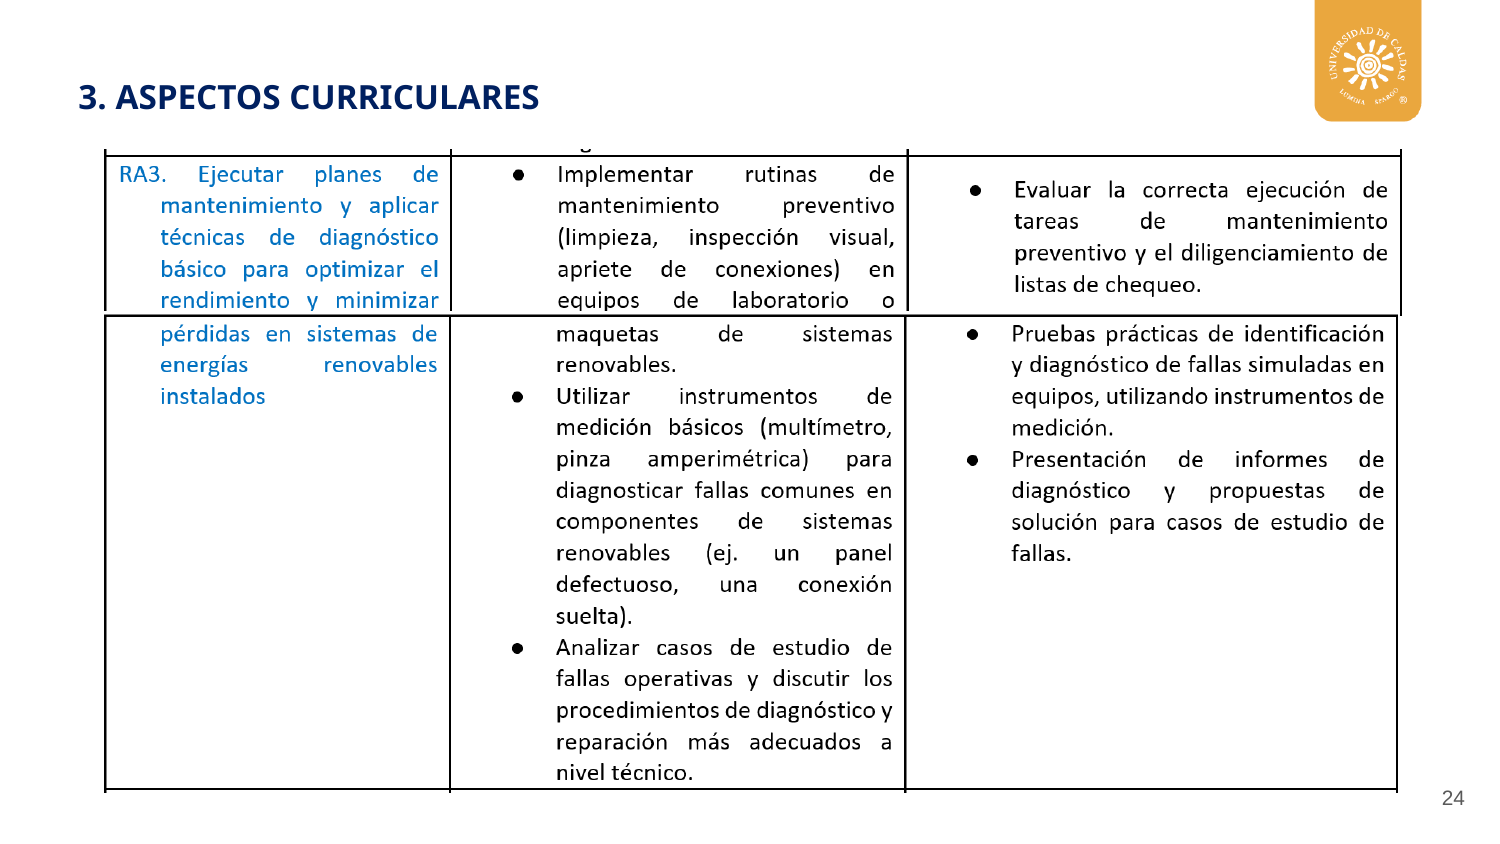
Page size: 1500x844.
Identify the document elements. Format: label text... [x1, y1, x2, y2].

picture [0, 0, 1500, 844]
slide_number 24 [1389, 764, 1480, 830]
text_box 3. ASPECTOS CURRICULARES [63, 61, 914, 131]
